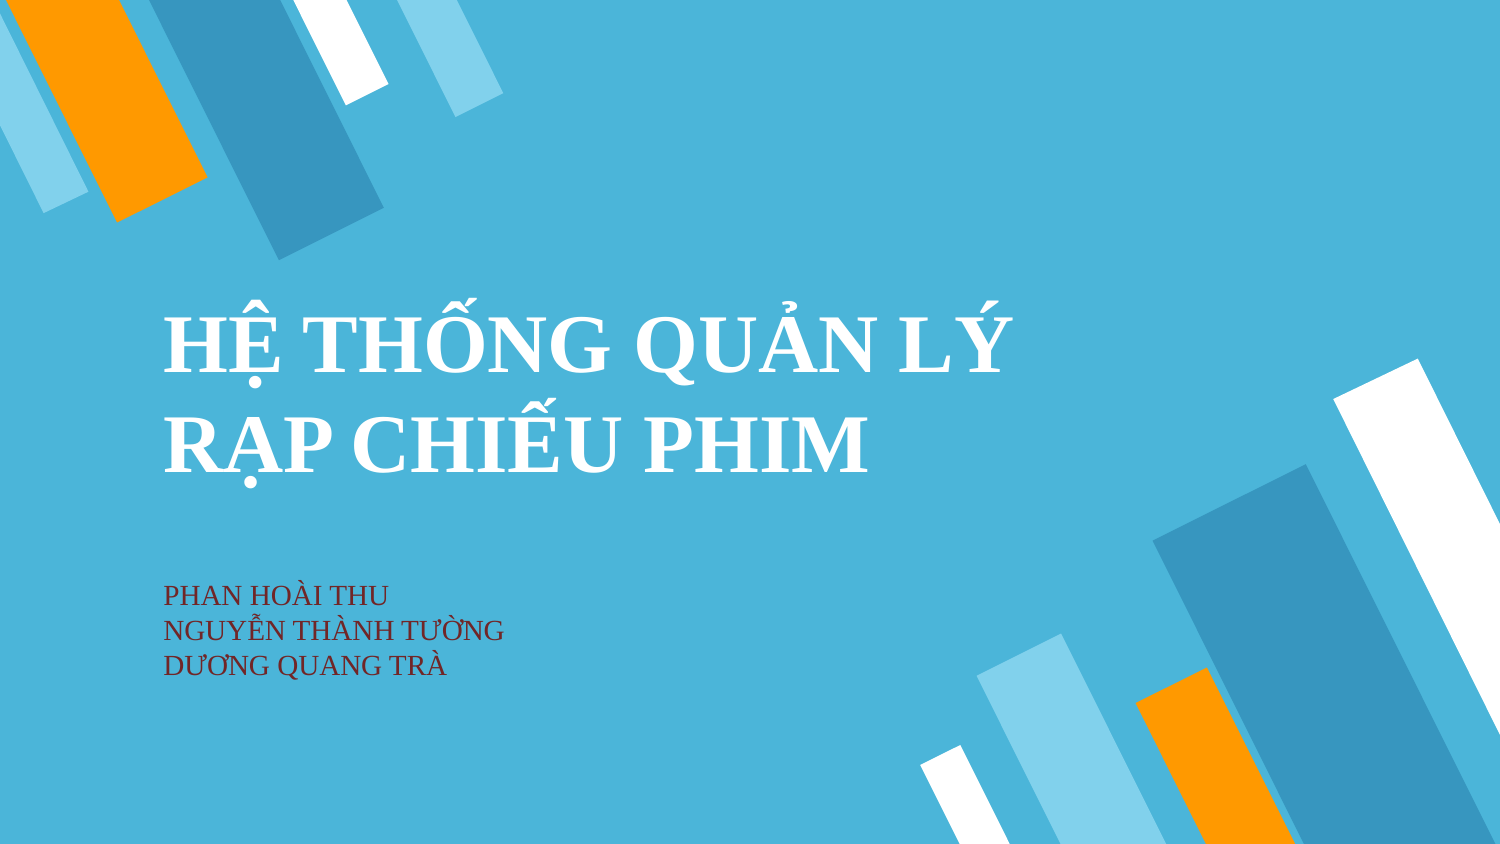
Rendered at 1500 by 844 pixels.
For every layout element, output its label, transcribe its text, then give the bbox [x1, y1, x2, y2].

text_box PHAN HOÀI THU NGUYỄN THÀNH TƯỜNG DƯƠNG QUANG TRÀ [148, 569, 526, 689]
title HỆ THỐNG QUẢN LÝ RẠP CHIẾU PHIM [148, 265, 1079, 505]
